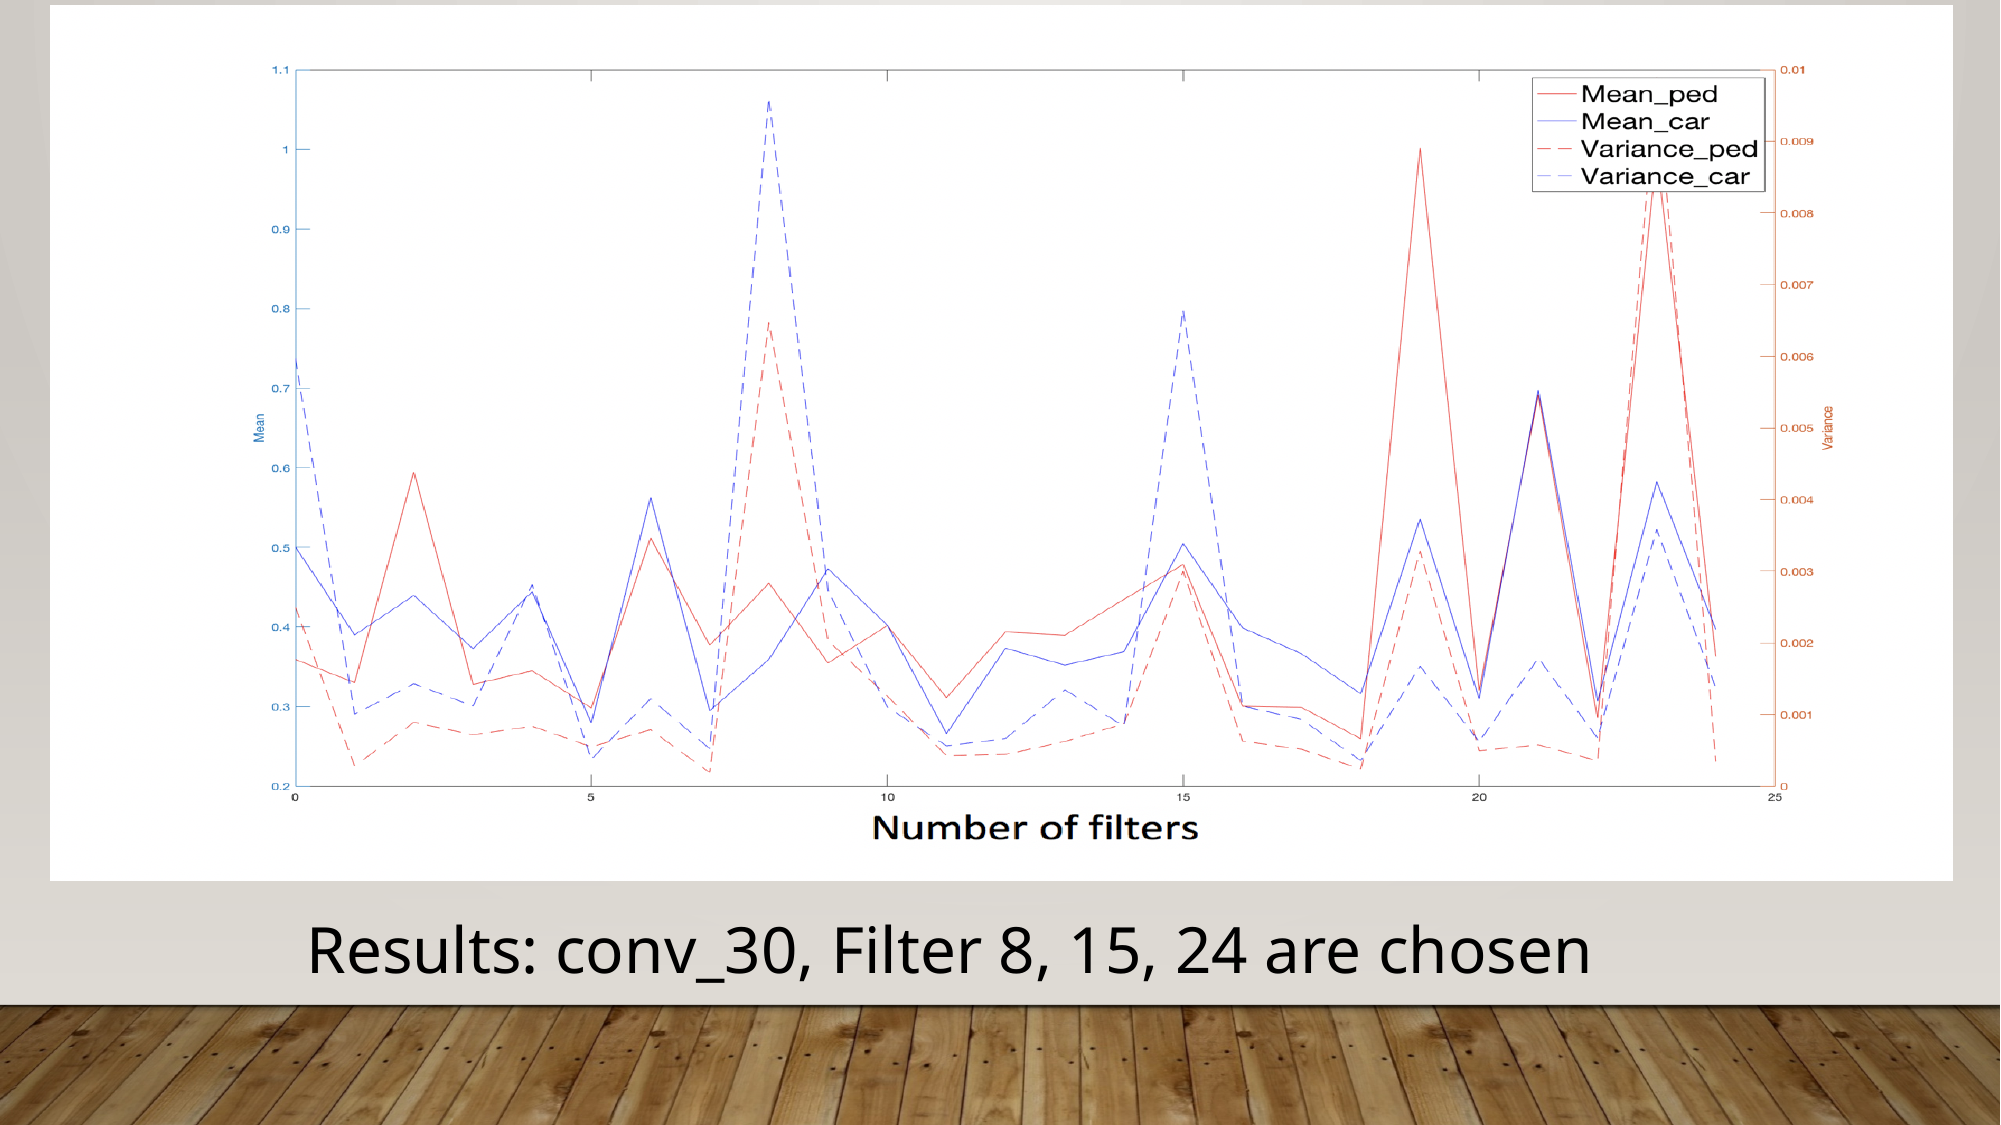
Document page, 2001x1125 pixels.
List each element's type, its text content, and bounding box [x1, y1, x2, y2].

title Results: conv_30, Filter 8, 15, 24 are chosen [291, 897, 1710, 988]
picture [0, 1006, 2000, 1125]
text_box [0, 0, 2000, 330]
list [49, 5, 1953, 881]
text_box [0, 330, 2000, 1004]
